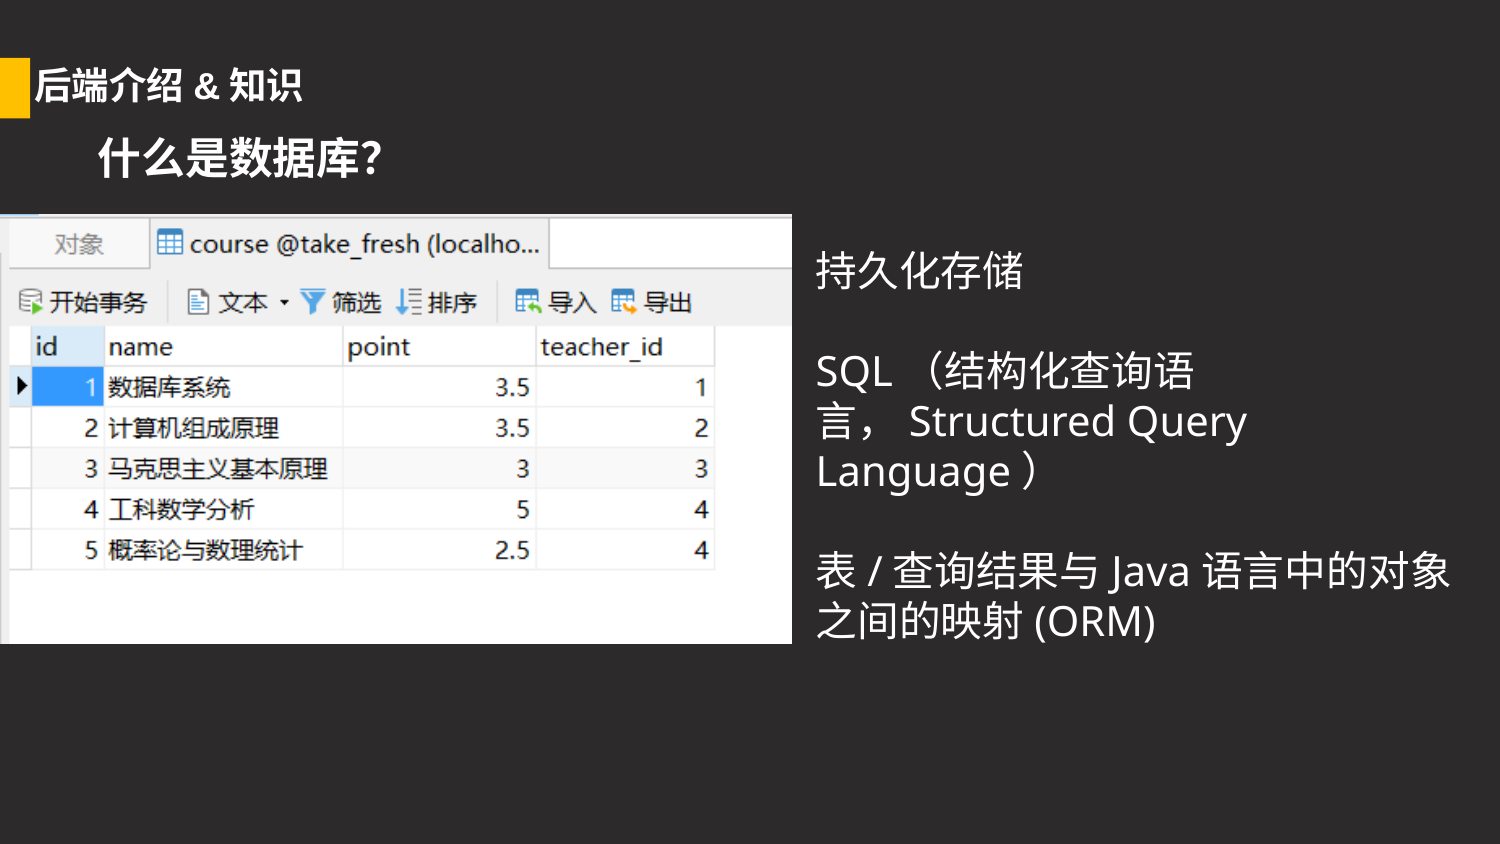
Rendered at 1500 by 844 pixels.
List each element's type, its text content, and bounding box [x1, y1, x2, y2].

text_box 后端介绍&知识 [19, 55, 319, 115]
text_box 持久化存储 SQL（结构化查询语言，Structured Query Language） 表/查询结果与Java语言中的对象之间的映射(ORM) [800, 237, 1489, 653]
picture [0, 214, 793, 644]
text_box [0, 56, 32, 120]
text_box 什么是数据库？ [82, 123, 419, 191]
